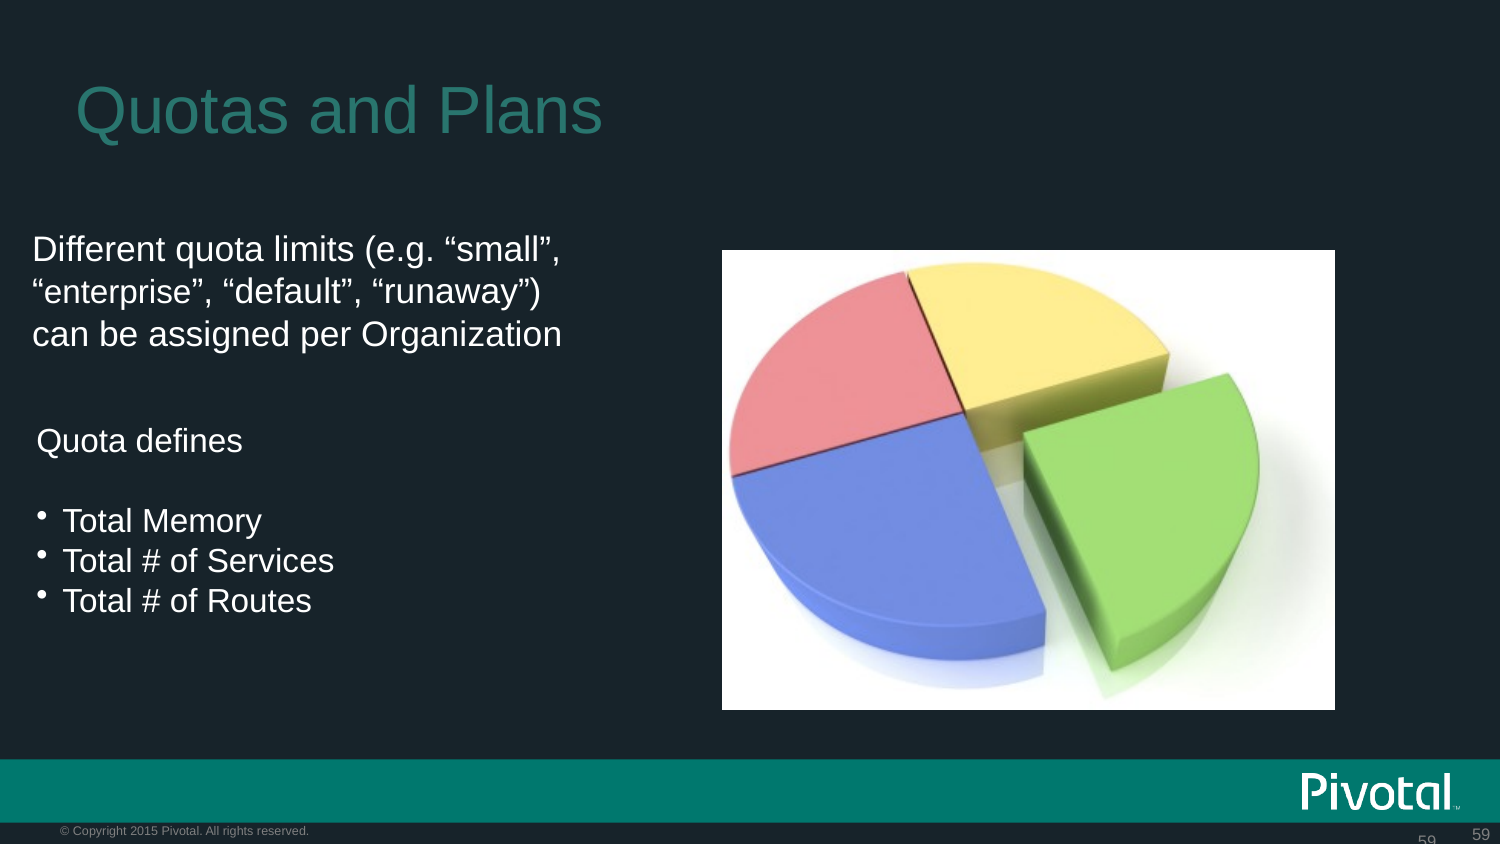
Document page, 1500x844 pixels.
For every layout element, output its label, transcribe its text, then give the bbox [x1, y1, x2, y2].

picture [1302, 773, 1460, 810]
text_box Quota defines Total Memory Total # of Services Total # of Routes [36, 419, 505, 620]
text_box Different quota limits (e.g. “small”, “enterprise”, “default”, “runaway”) can be assigned per Organization [32, 226, 605, 354]
slide_number 59 [1403, 823, 1491, 844]
picture [722, 249, 1335, 710]
title Quotas and Plans [60, 58, 1440, 147]
